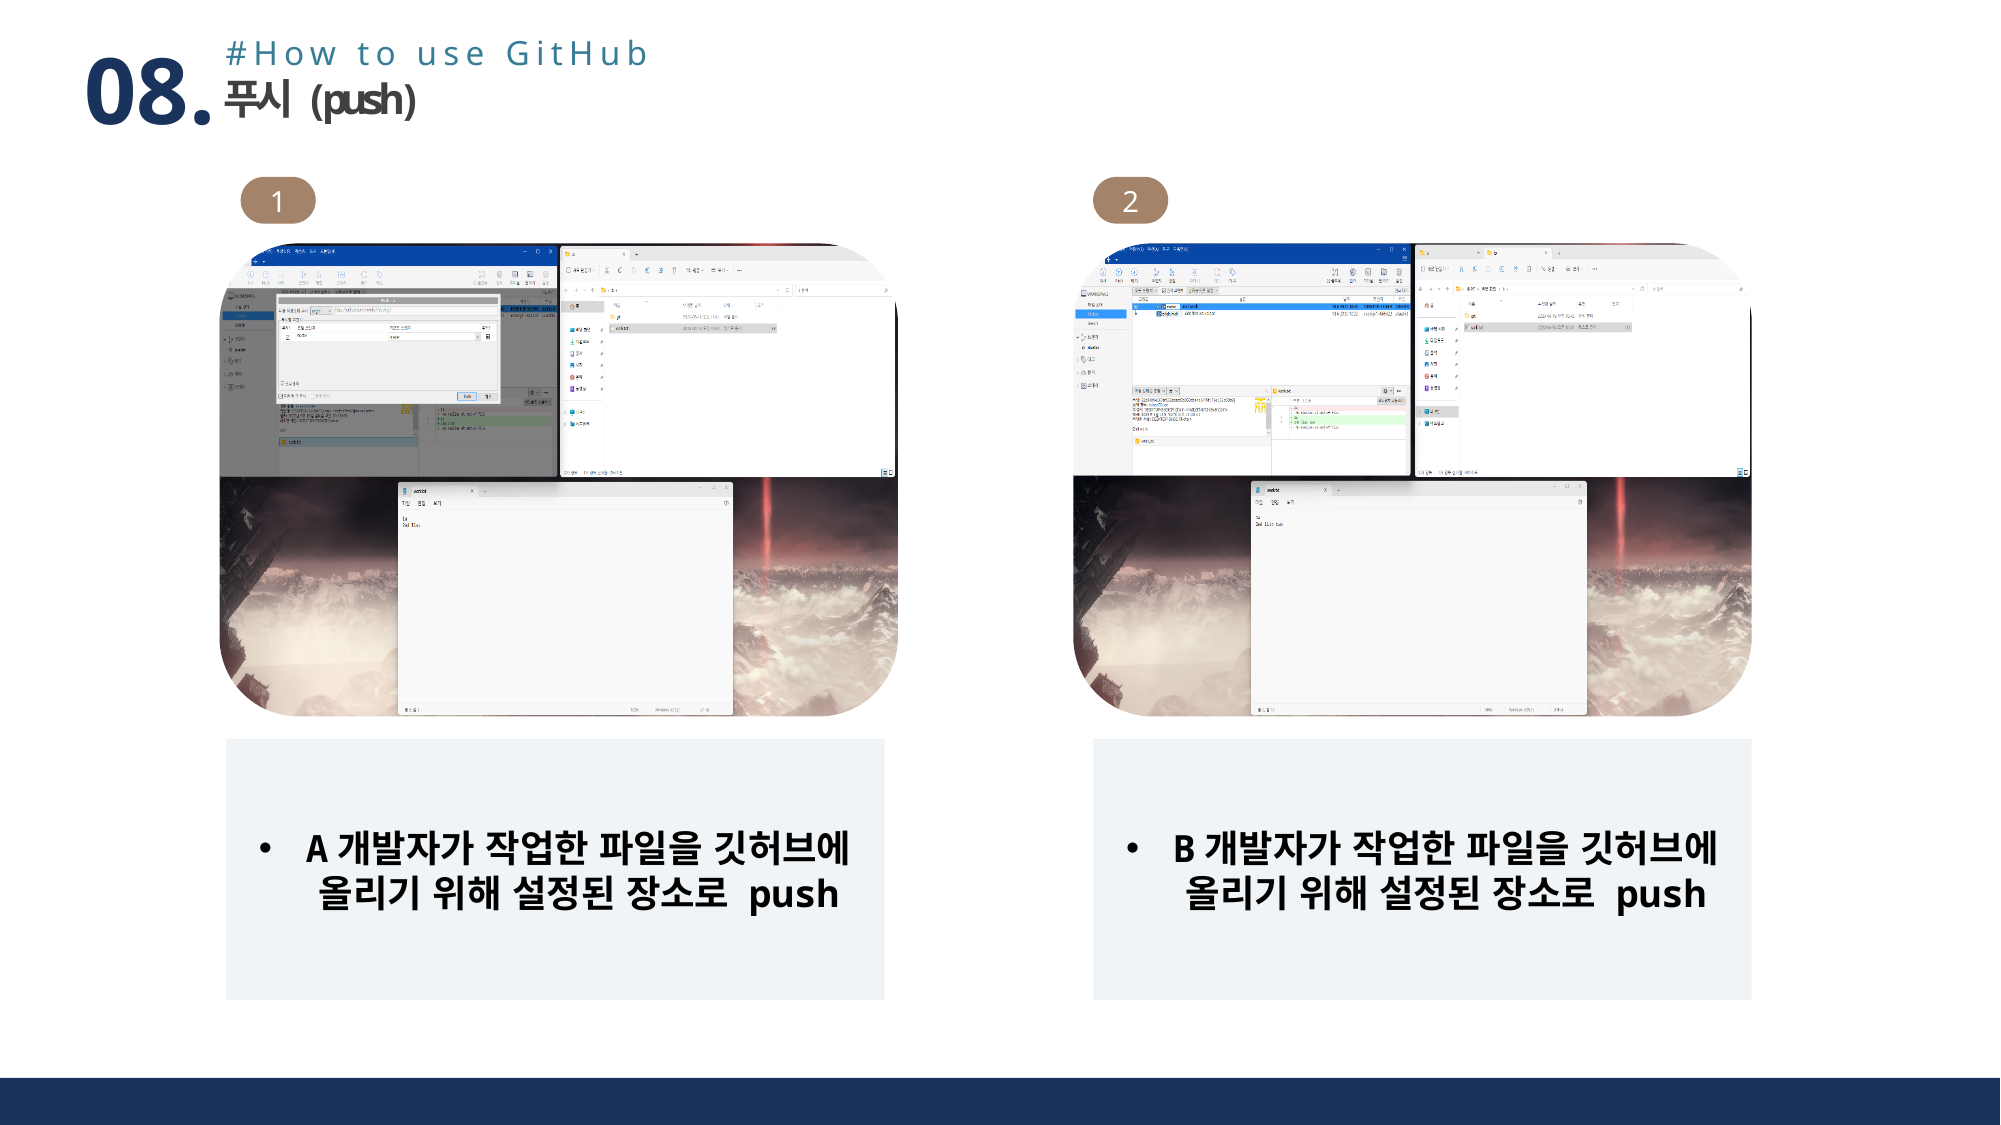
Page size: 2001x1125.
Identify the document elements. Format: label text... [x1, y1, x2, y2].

text_box #How to use GitHub [218, 24, 671, 80]
text_box B개발자가 작업한 파일을 깃허브에 올리기 위해 설정된 장소로 push [1093, 738, 1752, 1001]
text_box 08. [76, 25, 223, 150]
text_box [1092, 174, 1169, 226]
text_box A개발자가 작업한 파일을 깃허브에 올리기 위해 설정된 장소로 push [226, 738, 885, 1001]
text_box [240, 174, 316, 226]
text_box [0, 1077, 2000, 1125]
text_box [219, 243, 898, 717]
text_box [1073, 243, 1752, 717]
text_box 푸시(push) [223, 80, 641, 131]
